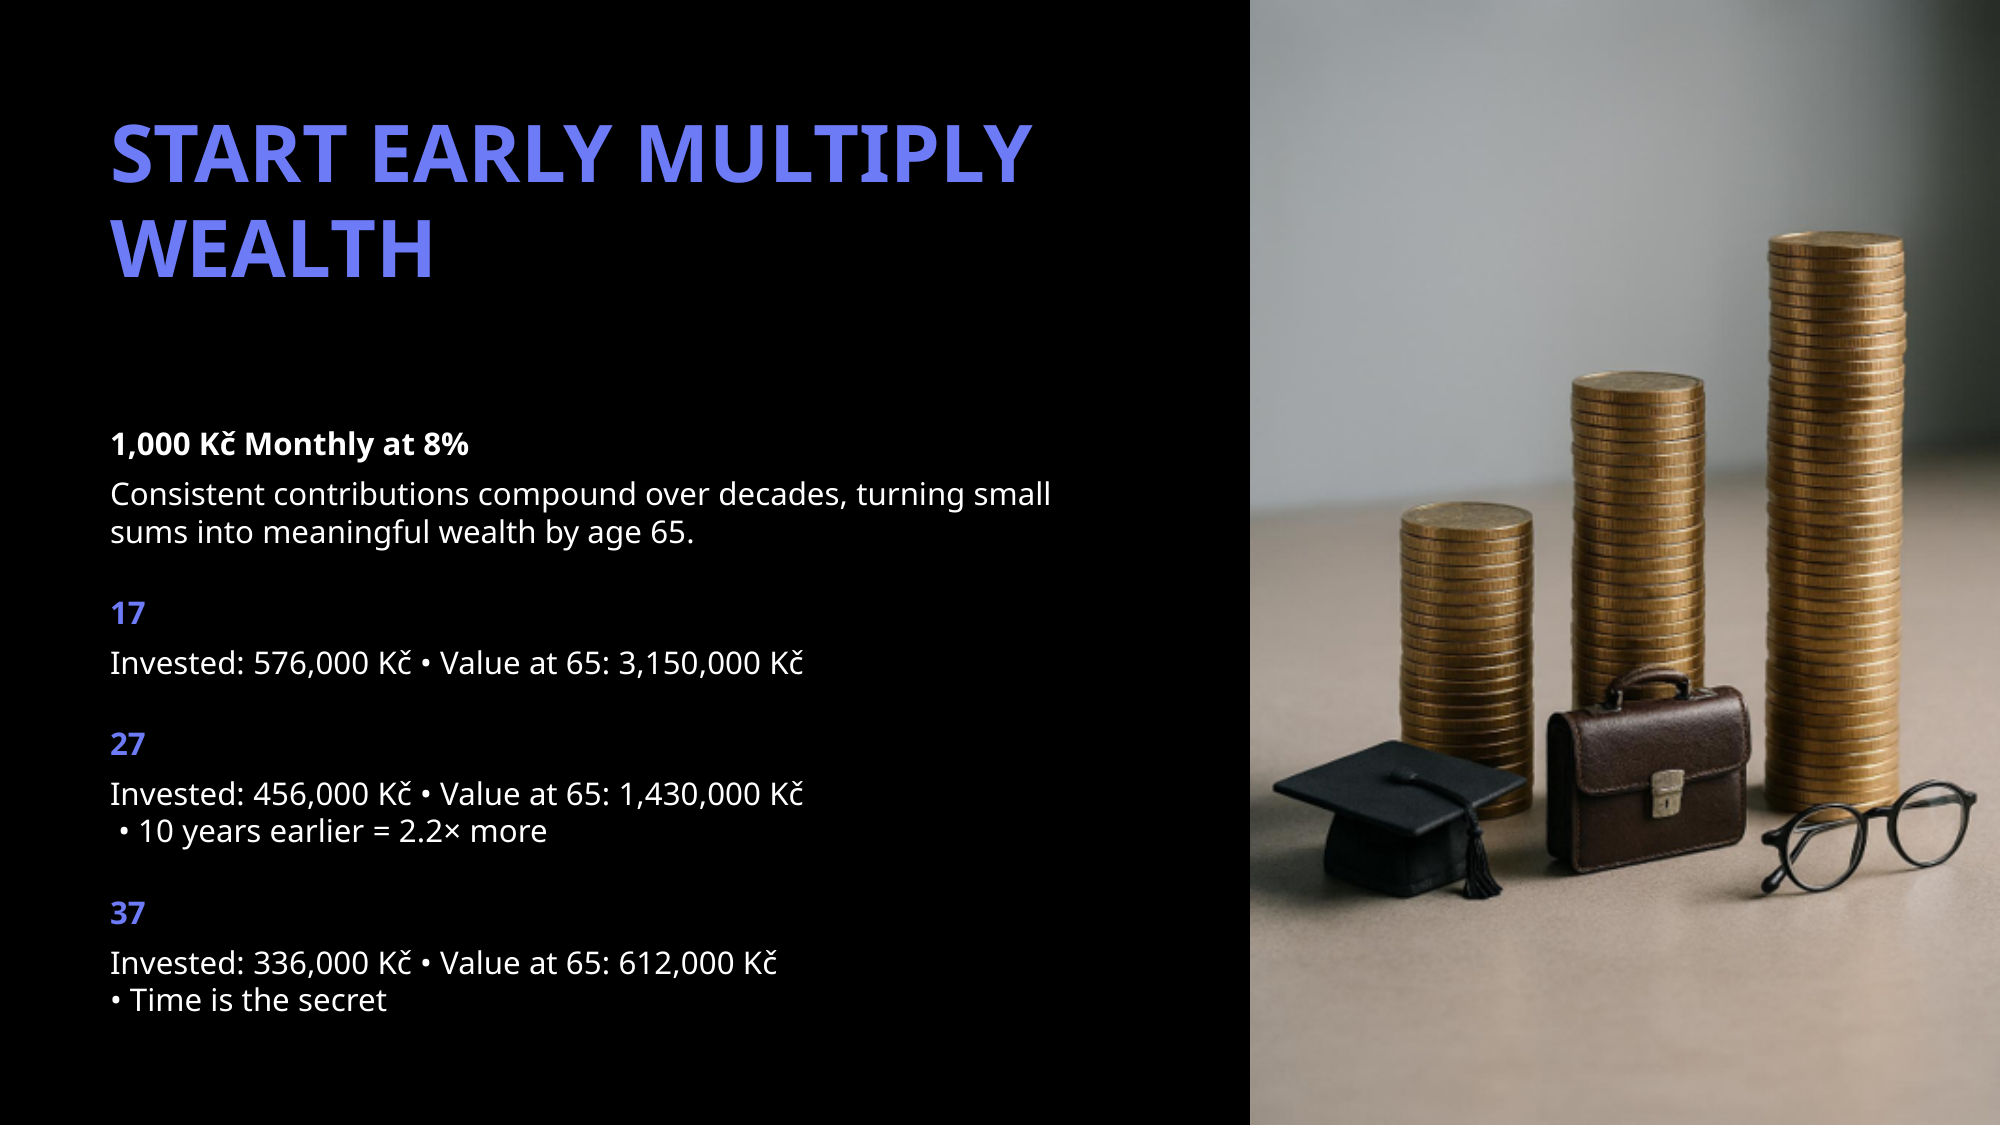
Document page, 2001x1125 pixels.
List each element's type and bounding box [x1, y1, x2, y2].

list [0, 0, 1249, 1125]
picture [1249, 0, 2000, 1125]
